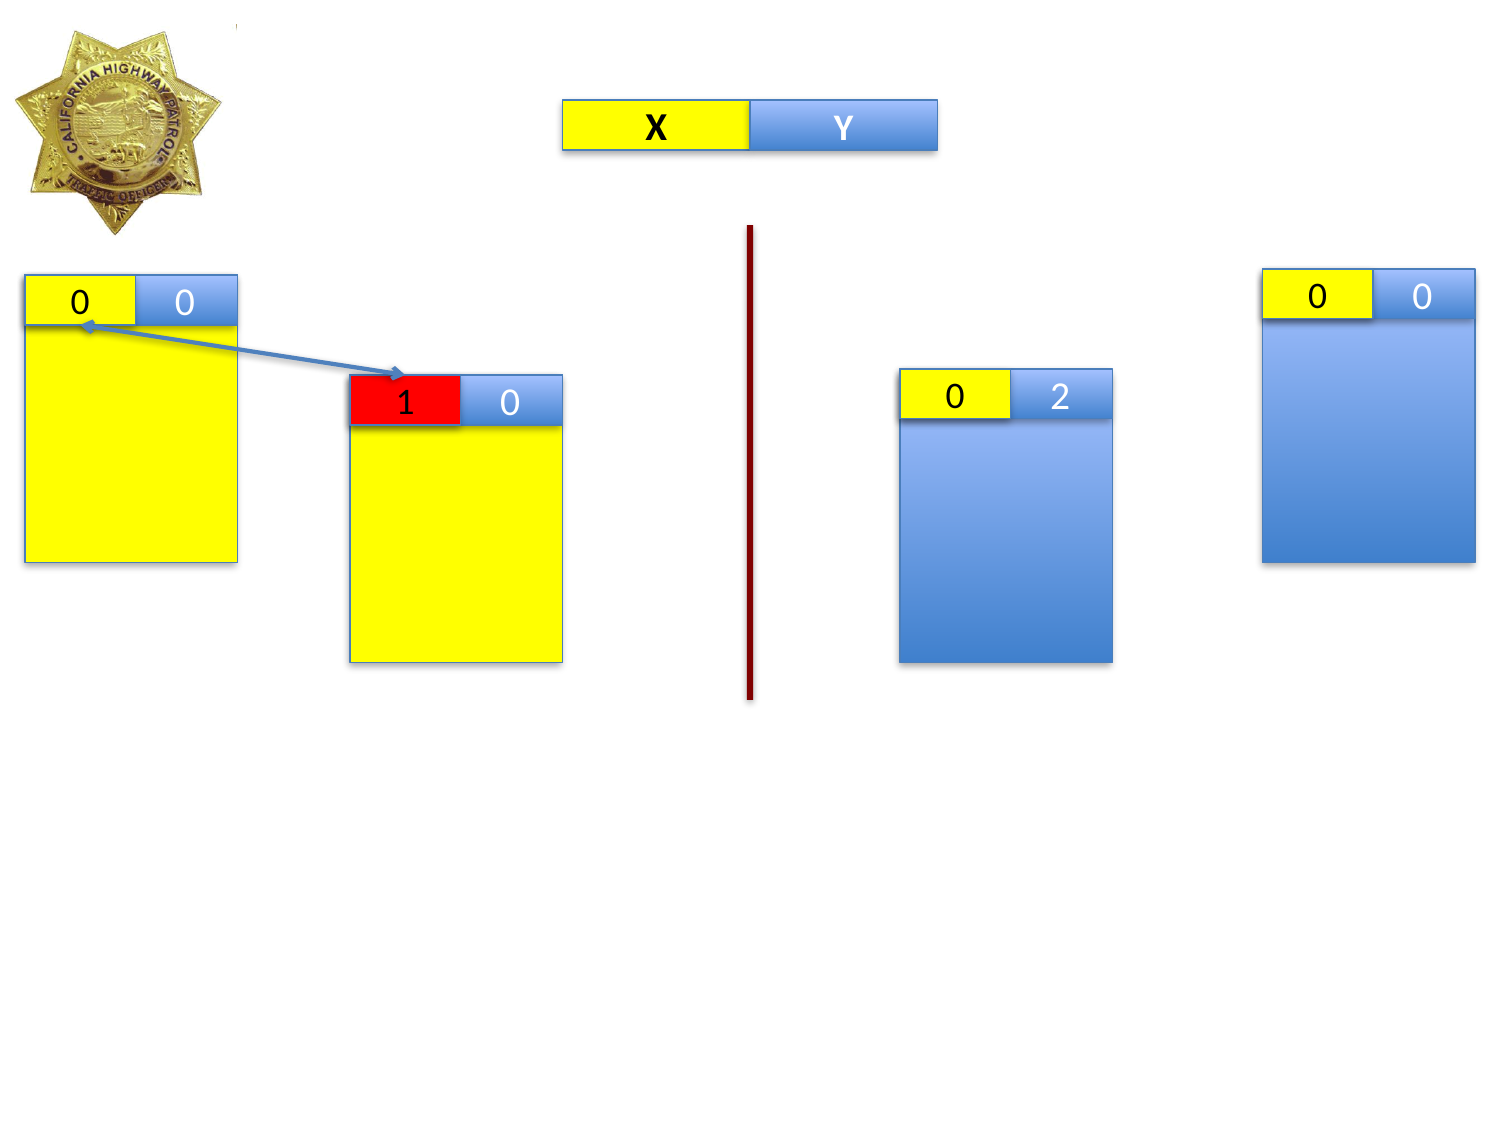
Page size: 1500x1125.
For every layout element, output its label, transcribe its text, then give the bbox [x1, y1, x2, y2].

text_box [24, 268, 238, 563]
text_box Y [749, 99, 938, 151]
text_box [1011, 368, 1035, 419]
text_box 2 [1035, 362, 1085, 425]
picture [0, 24, 237, 238]
text_box X [562, 99, 748, 151]
text_box [1085, 368, 1113, 419]
text_box 0 [899, 368, 1011, 419]
text_box [899, 426, 1113, 663]
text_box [1262, 262, 1476, 563]
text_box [349, 368, 563, 663]
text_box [217, 187, 268, 513]
